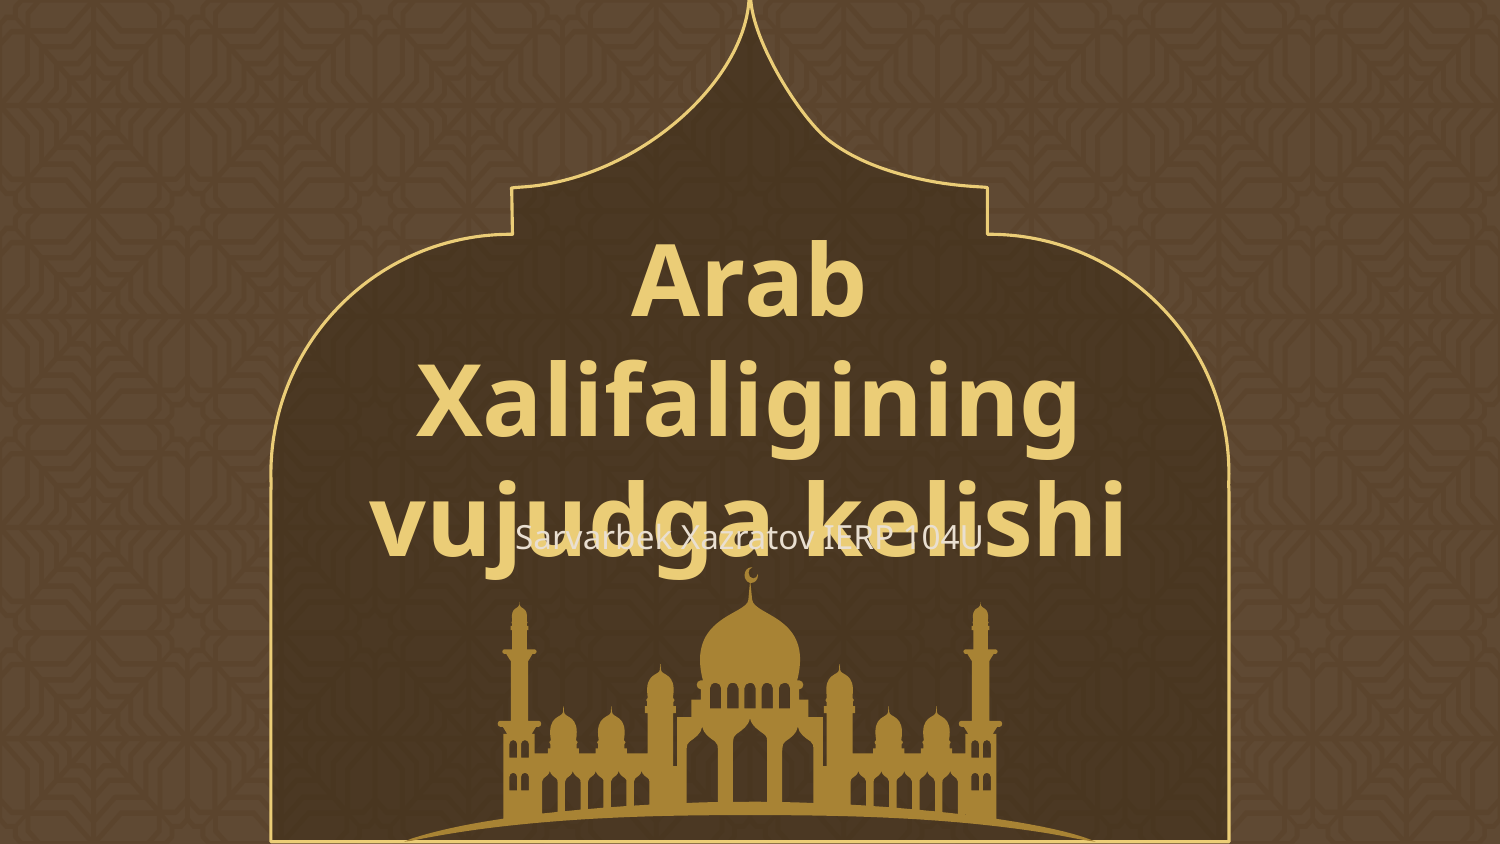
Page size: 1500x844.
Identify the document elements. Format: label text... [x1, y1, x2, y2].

title Arab Xalifaligining vujudga kelishi [292, 277, 1208, 516]
subtitle Sarvarbek Xazratov IERP 104U [312, 515, 1188, 559]
